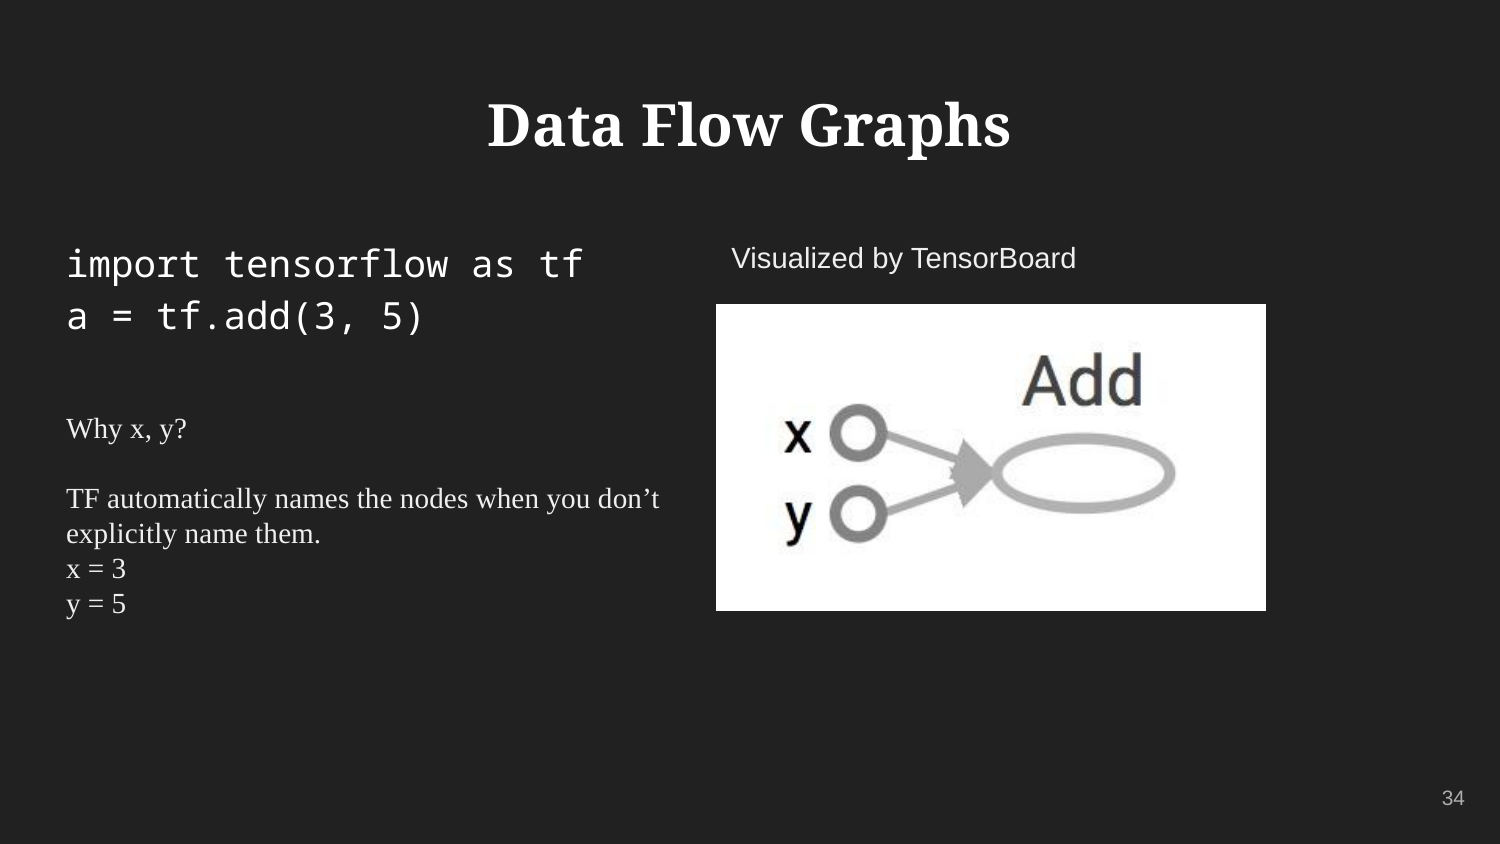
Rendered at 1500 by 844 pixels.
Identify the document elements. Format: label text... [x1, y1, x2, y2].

picture [716, 304, 1266, 611]
text_box Why x, y? TF automatically names the nodes when you don’t explicitly name them. x = 3 y = 5 [51, 394, 760, 670]
text_box Visualized by TensorBoard [716, 224, 1266, 296]
list import tensorflow as tf a = tf.add(3, 5) [51, 218, 1449, 597]
title Data Flow Graphs [51, 72, 1449, 167]
slide_number 34 [1389, 764, 1480, 830]
